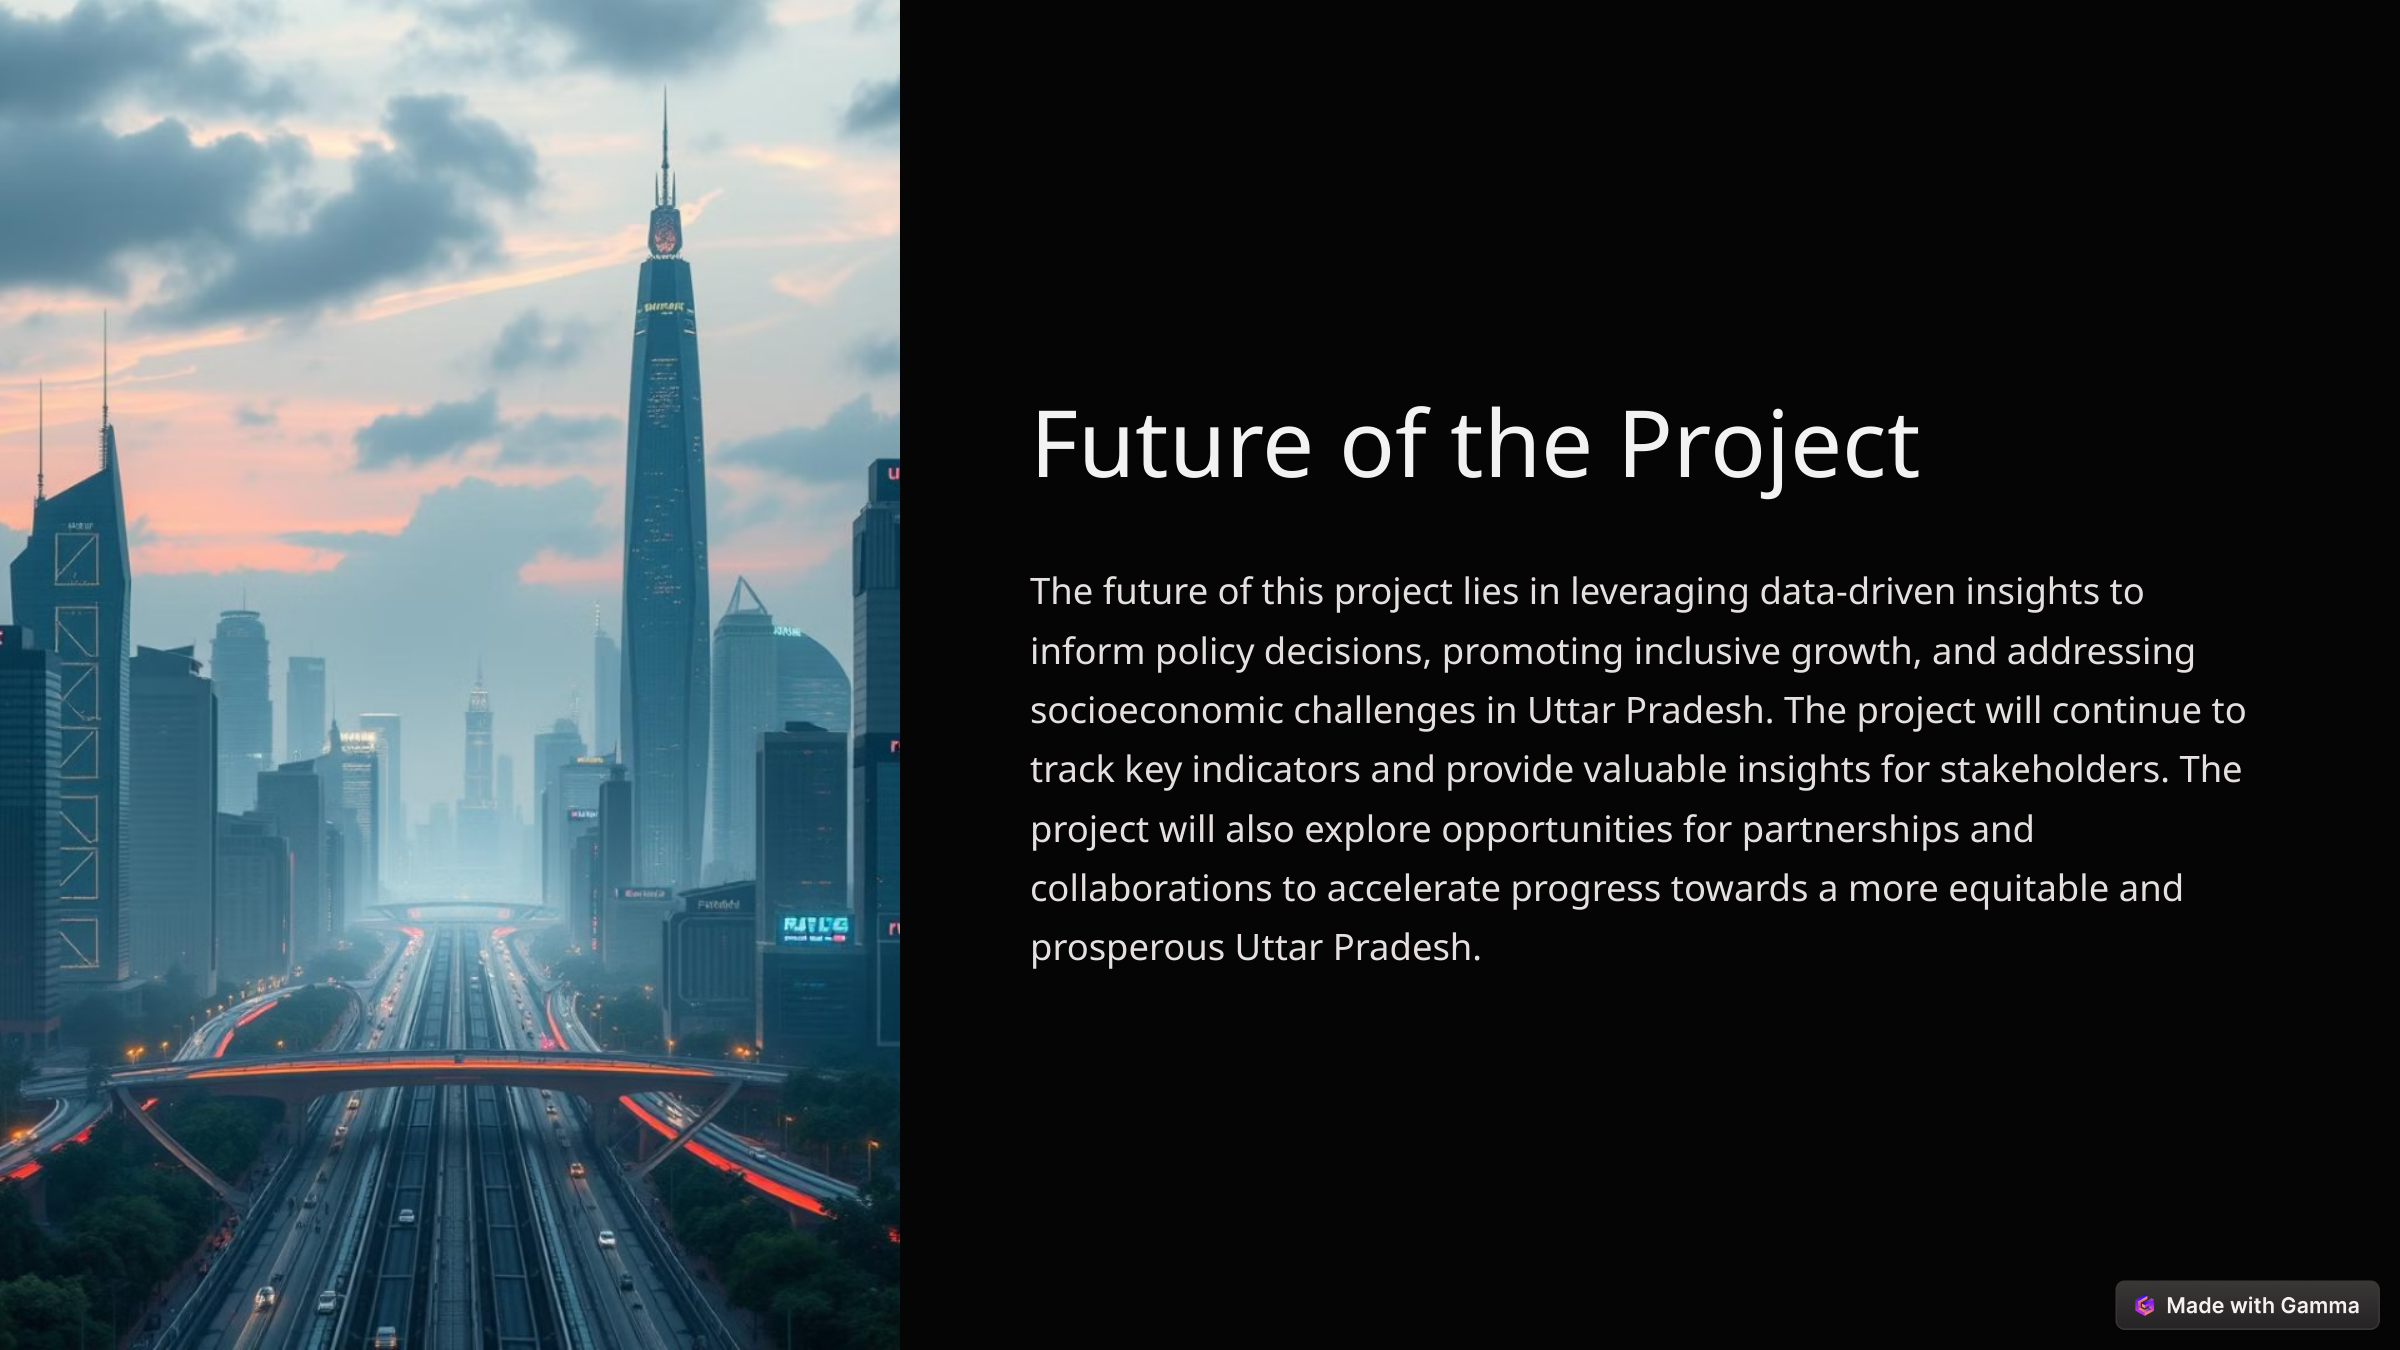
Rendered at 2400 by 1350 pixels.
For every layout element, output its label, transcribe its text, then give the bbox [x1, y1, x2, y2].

picture [2106, 1271, 2389, 1339]
text_box Future of the Project [1030, 380, 1961, 497]
picture [0, 729, 29, 735]
text_box The future of this project lies in leveraging data-driven insights to inform policy decisions, promoting inclusive growth, and addressing socioeconomic challenges in Uttar Pradesh. The project will continue to track key indicators and provide valuable insights for stakeholders. The project will also explore opportunities for partnerships and collaborations to accelerate progress towards a more equitable and prosperous Uttar Pradesh. [1030, 552, 2270, 970]
picture [0, 0, 900, 1350]
